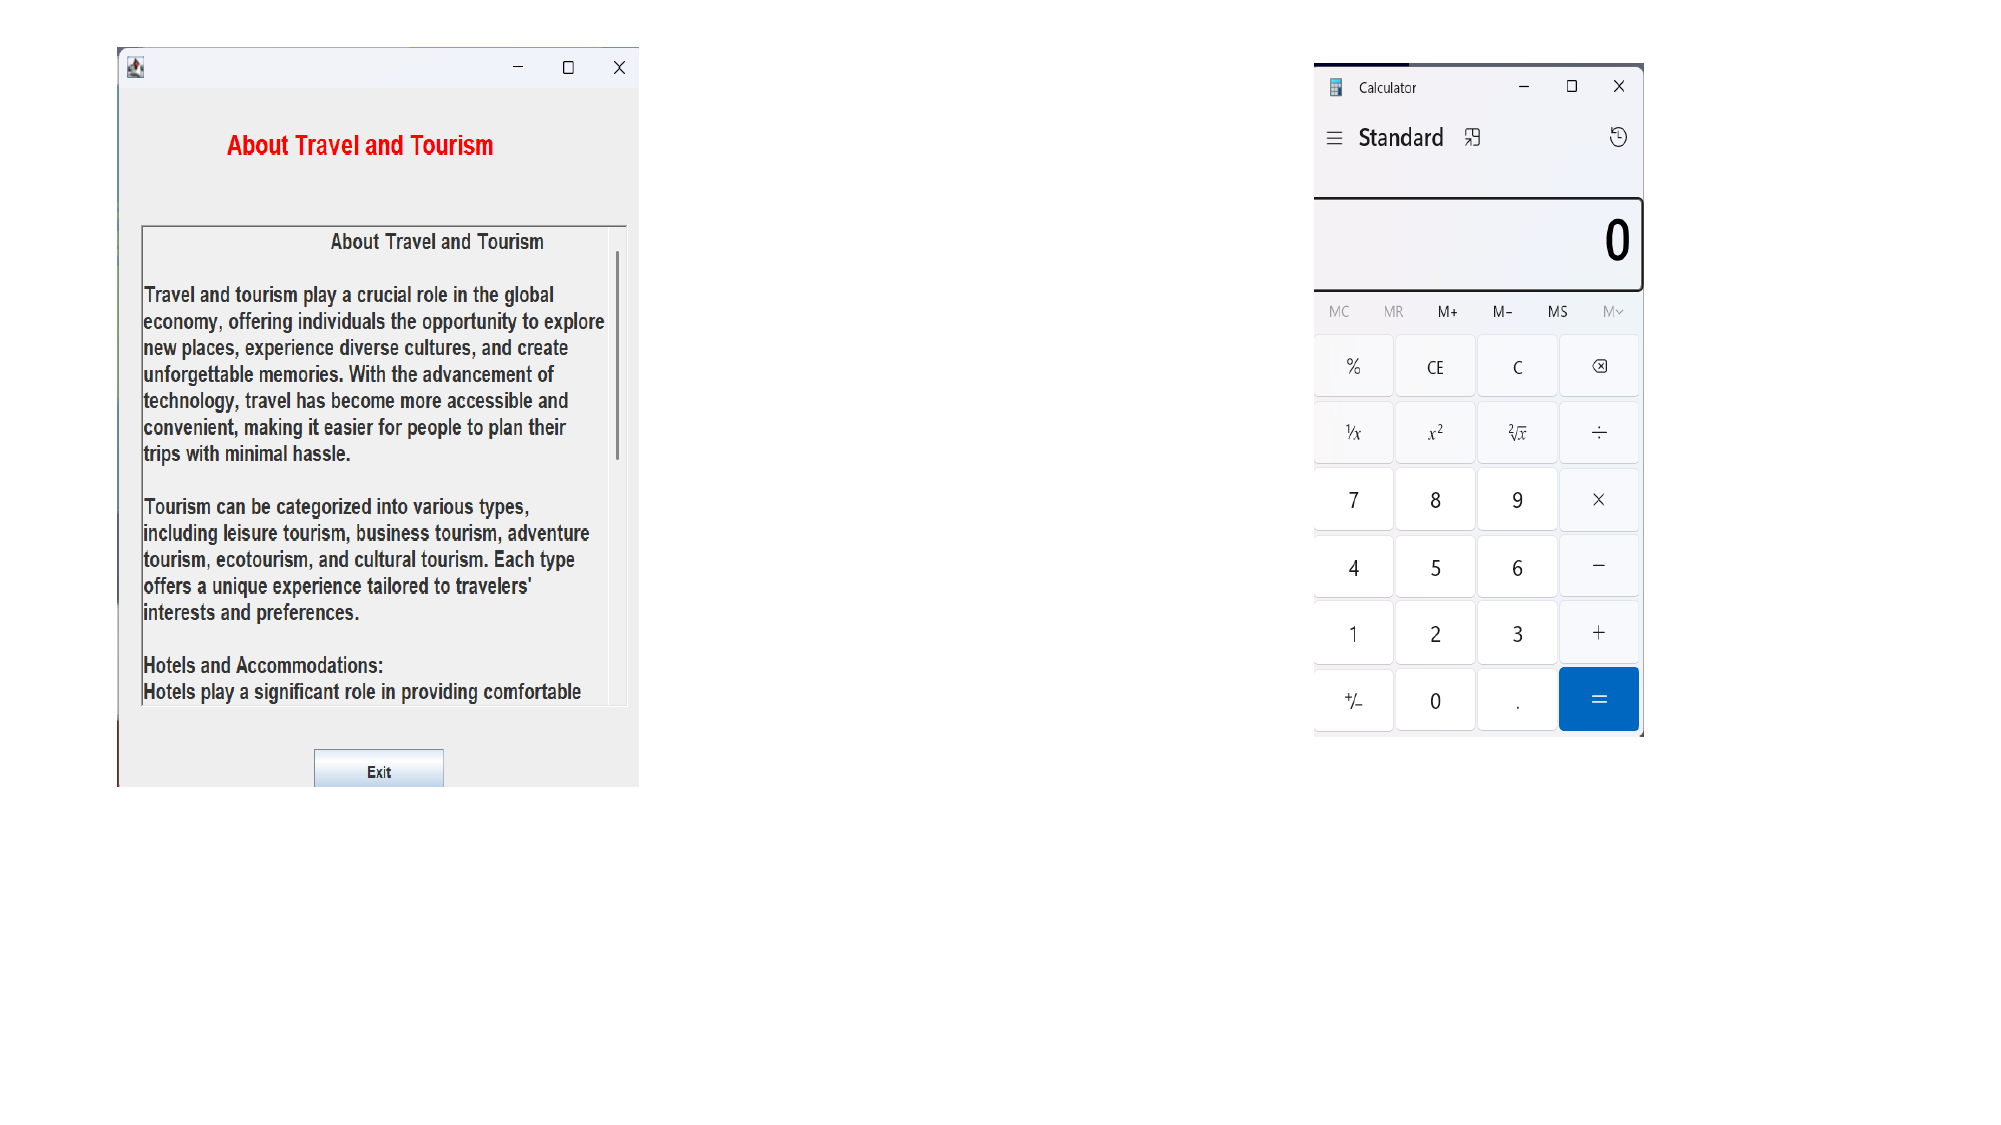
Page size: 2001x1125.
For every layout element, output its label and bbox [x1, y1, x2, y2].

picture [117, 47, 639, 788]
picture [1314, 63, 1644, 737]
